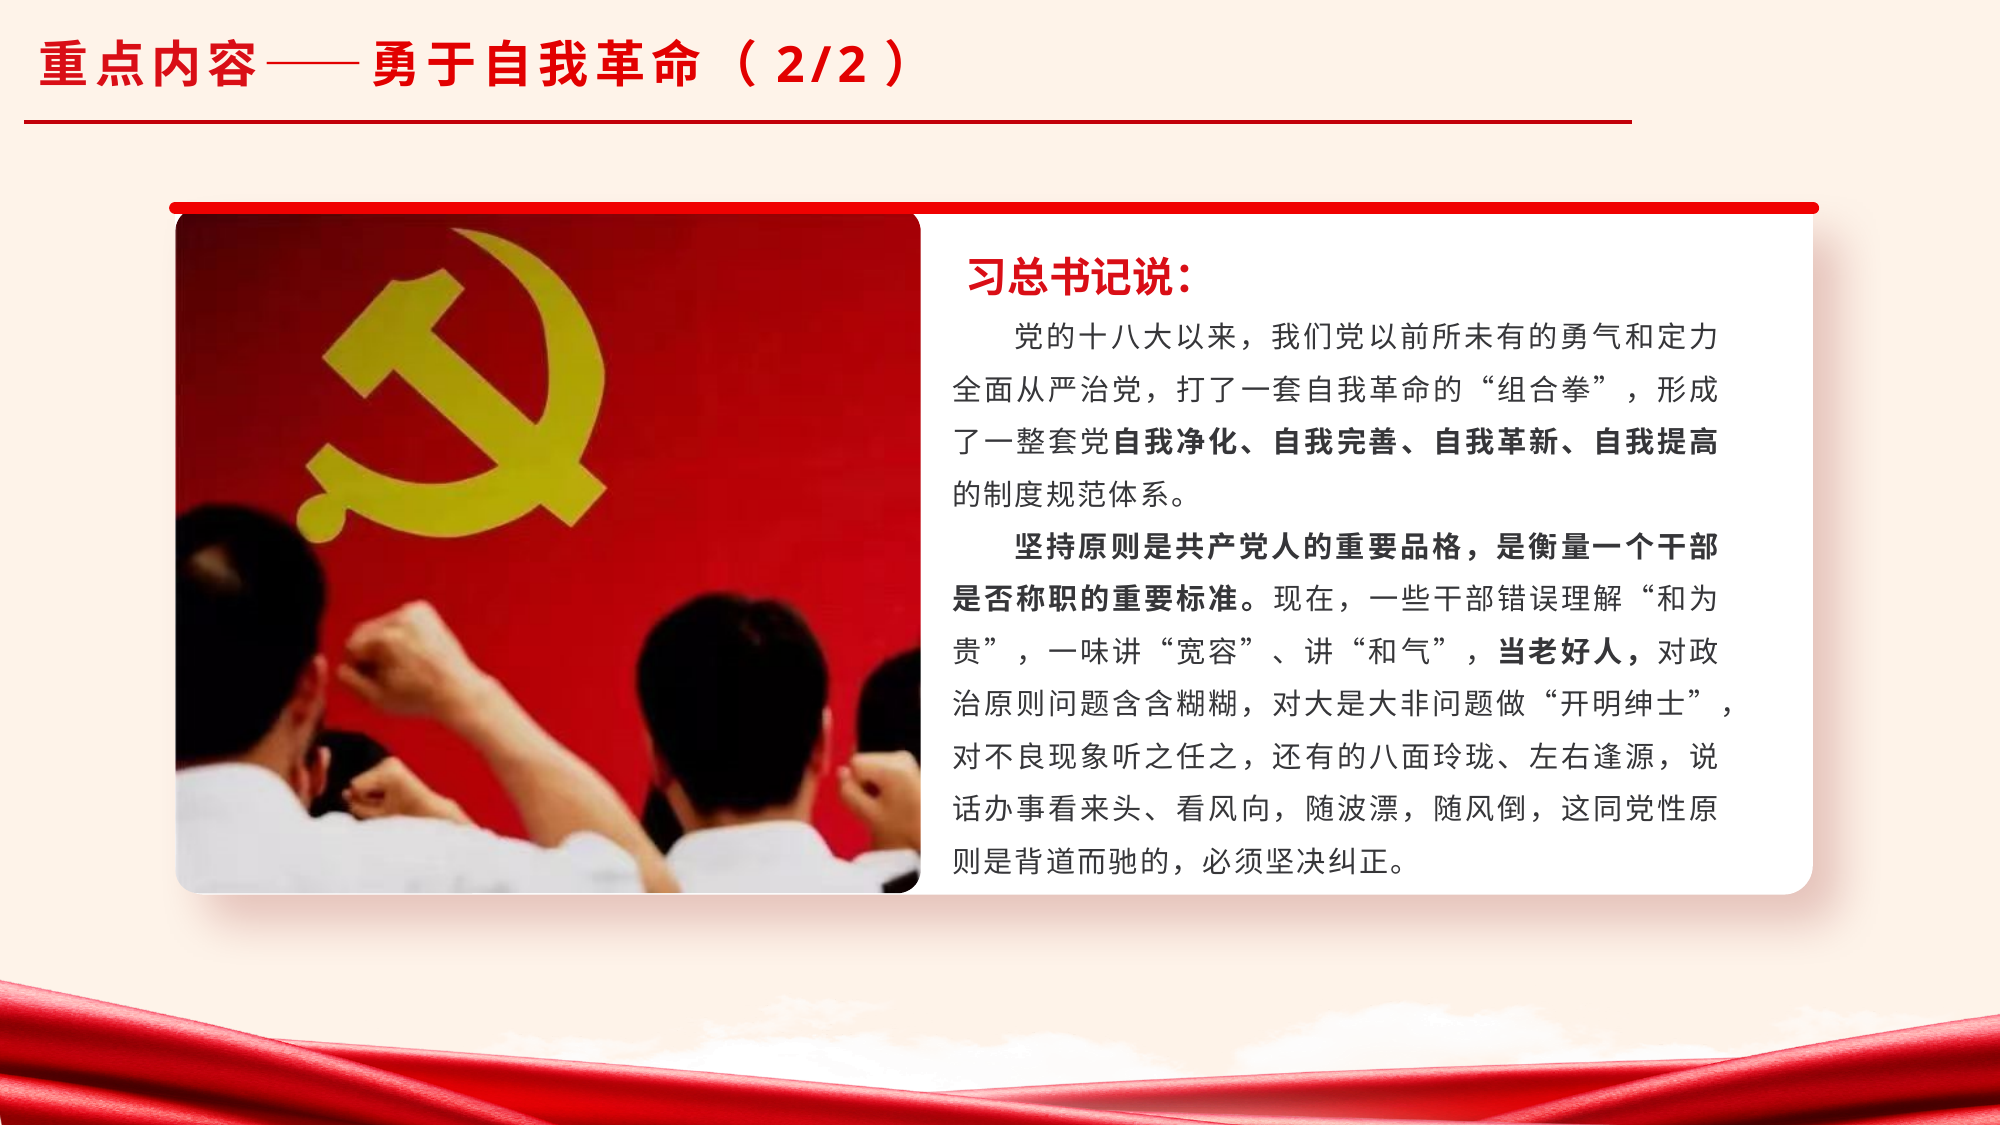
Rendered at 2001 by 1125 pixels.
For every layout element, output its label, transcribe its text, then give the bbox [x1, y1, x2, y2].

text_box 习总书记说： [950, 223, 1350, 309]
text_box [194, 214, 1814, 896]
picture [175, 208, 921, 894]
text_box 党的十八大以来，我们党以前所未有的勇气和定力全面从严治党，打了一套自我革命的“组合拳”，形成了一整套党自我净化、自我完善、自我革新、自我提高的制度规范体系。 坚持原则是共产党人的重要品格，是衡量一个干部是否称职的重要标准。现在，一些干部错误理解“和为贵”，一味讲“宽容”、讲“和气”，当老好人，对政治原则问题含含糊糊，对大是大非问题做“开明绅士”，对不良现象听之任之，还有的八面玲珑、左右逢源，说话办事看来头、看风向，随波漂，随风倒，这同党性原则是背道而驰的，必须坚决纠正。 [937, 293, 1736, 886]
text_box 重点内容——勇于自我革命（2/2） [24, 25, 1725, 101]
picture [0, 941, 2000, 1125]
